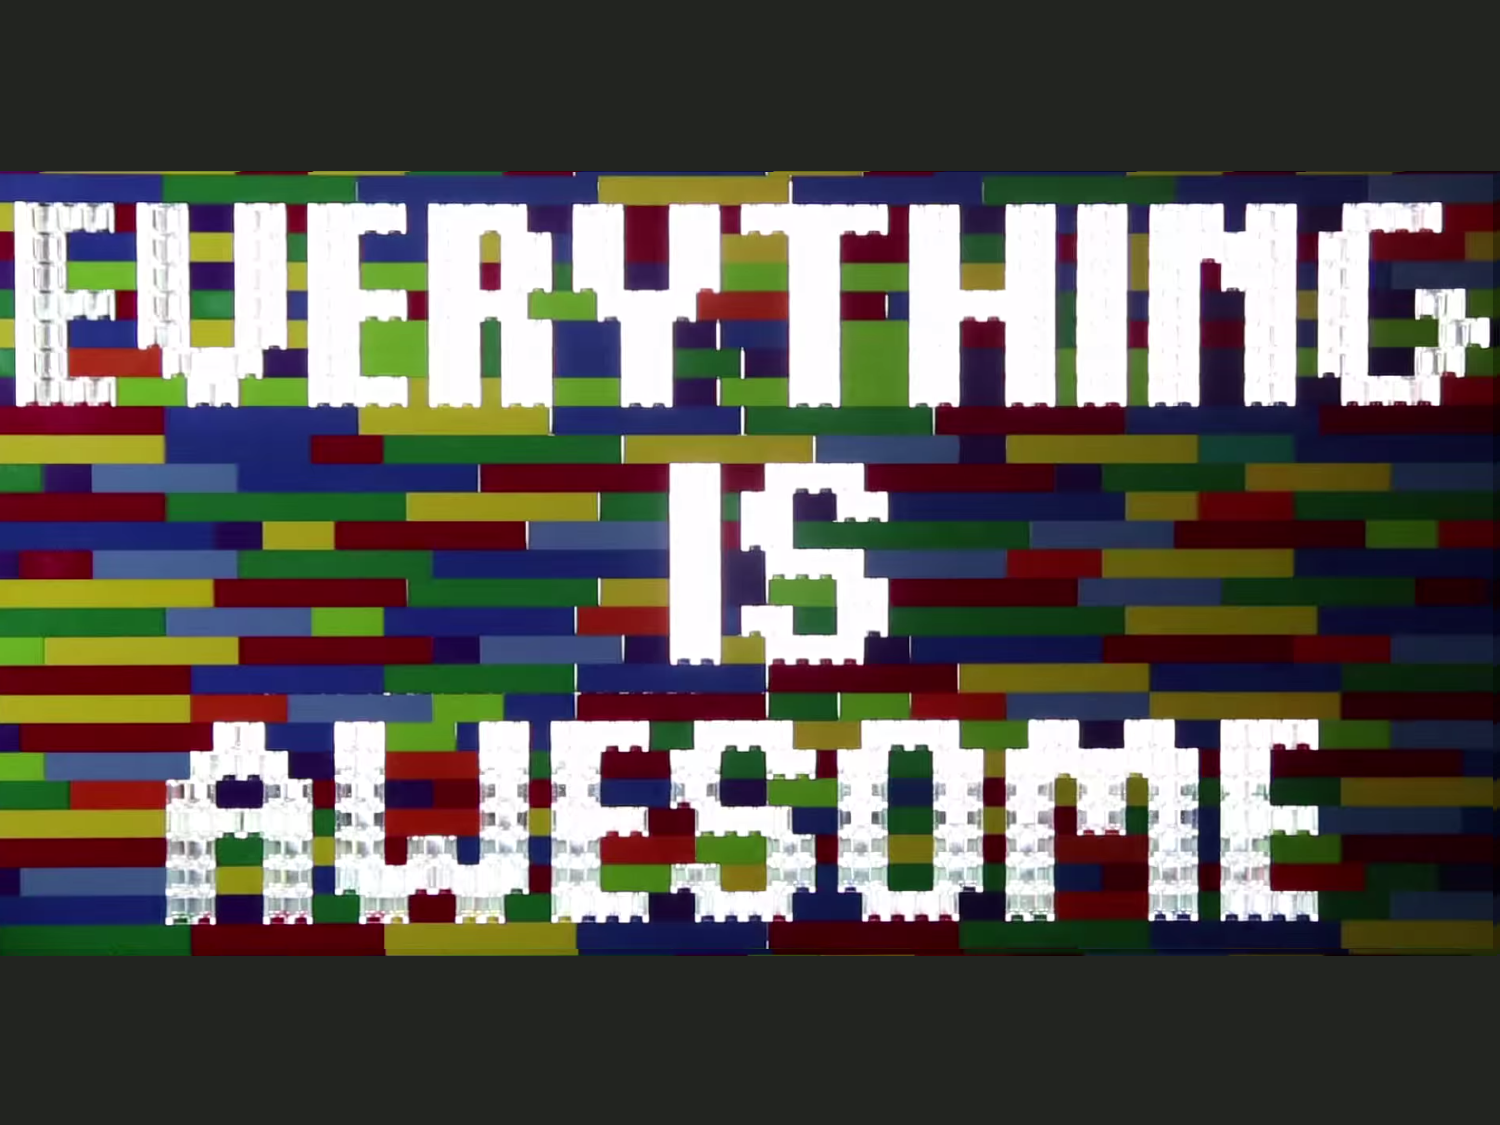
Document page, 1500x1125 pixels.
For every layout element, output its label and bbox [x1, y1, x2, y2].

picture [0, 170, 1500, 956]
